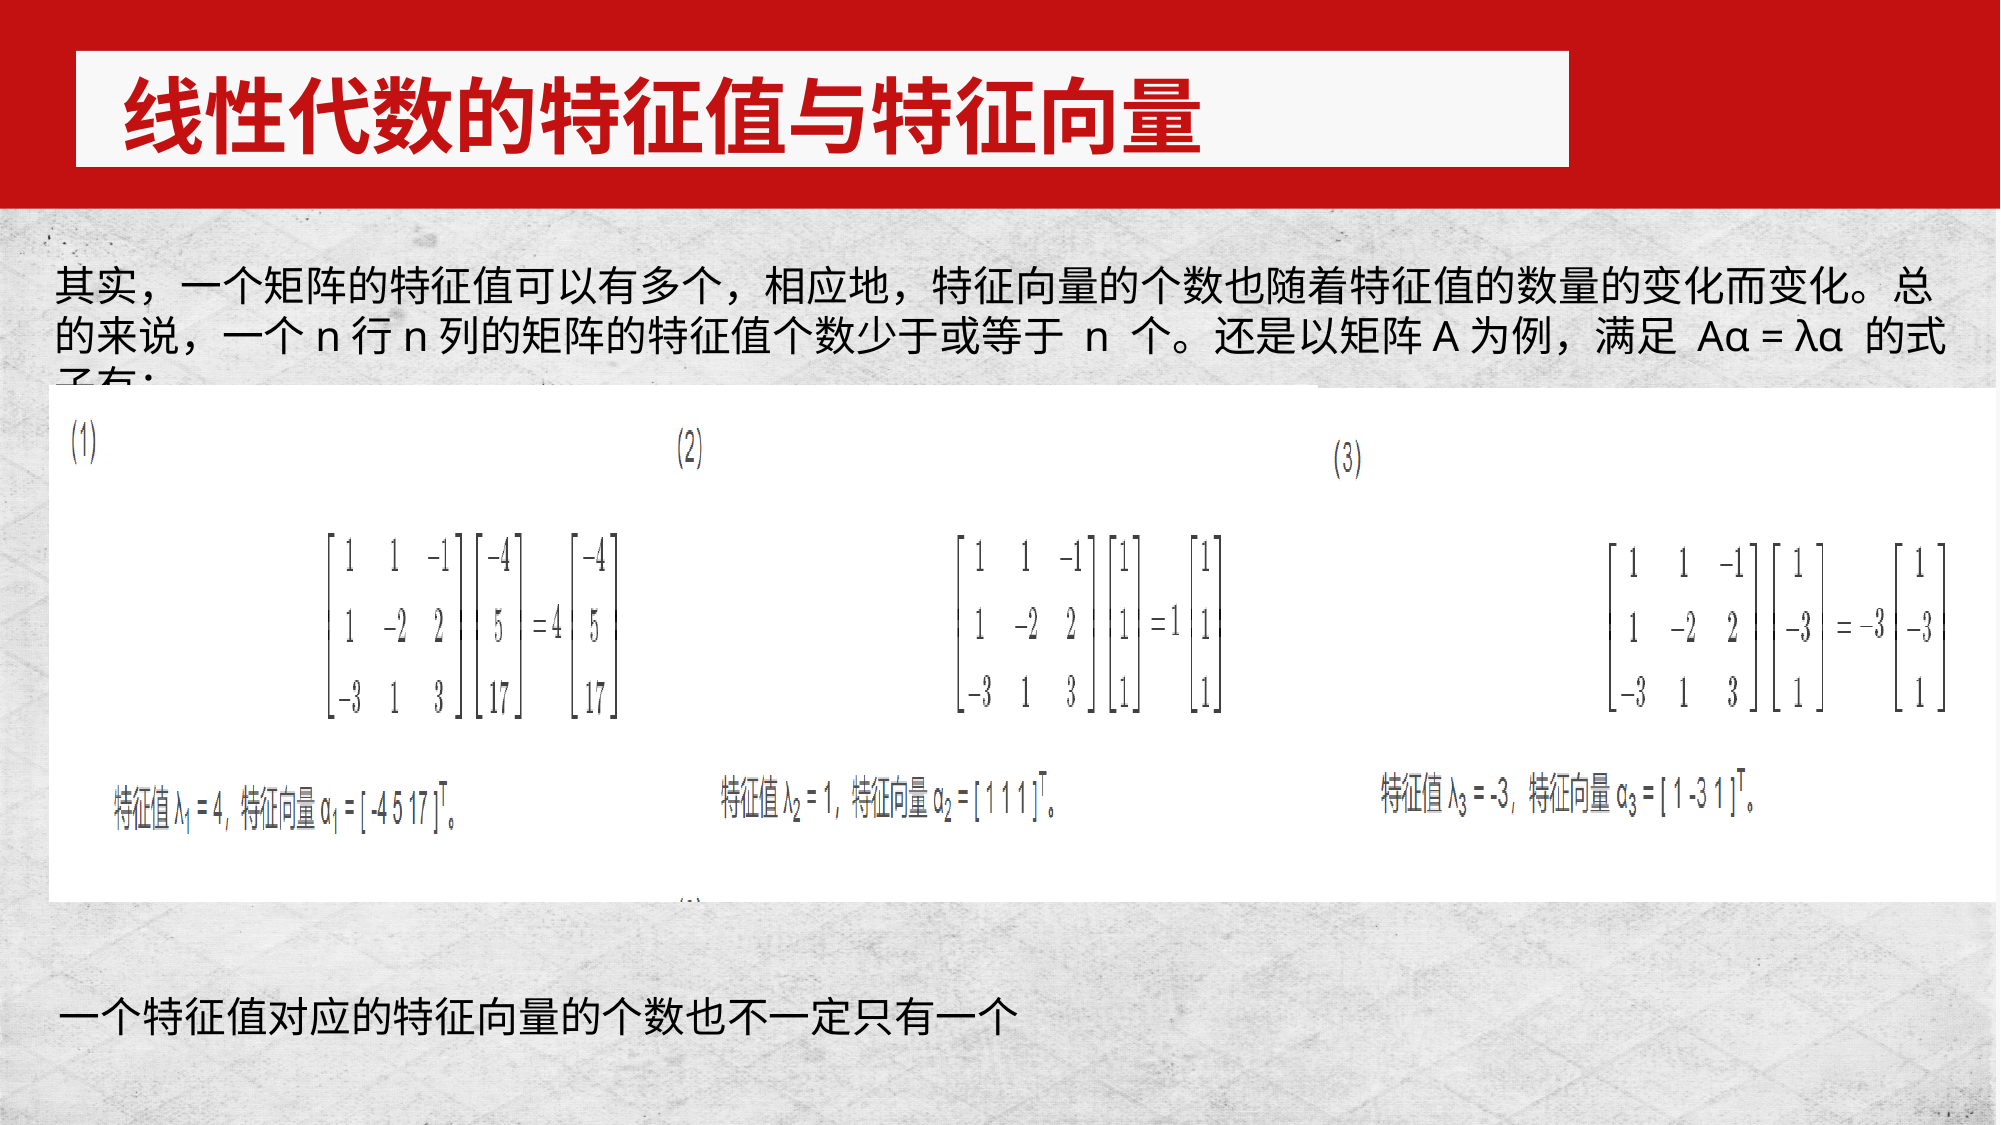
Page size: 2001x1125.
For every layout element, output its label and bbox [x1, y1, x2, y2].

text_box [0, 0, 2000, 209]
picture [0, 209, 1996, 1125]
text_box [49, 385, 1996, 902]
